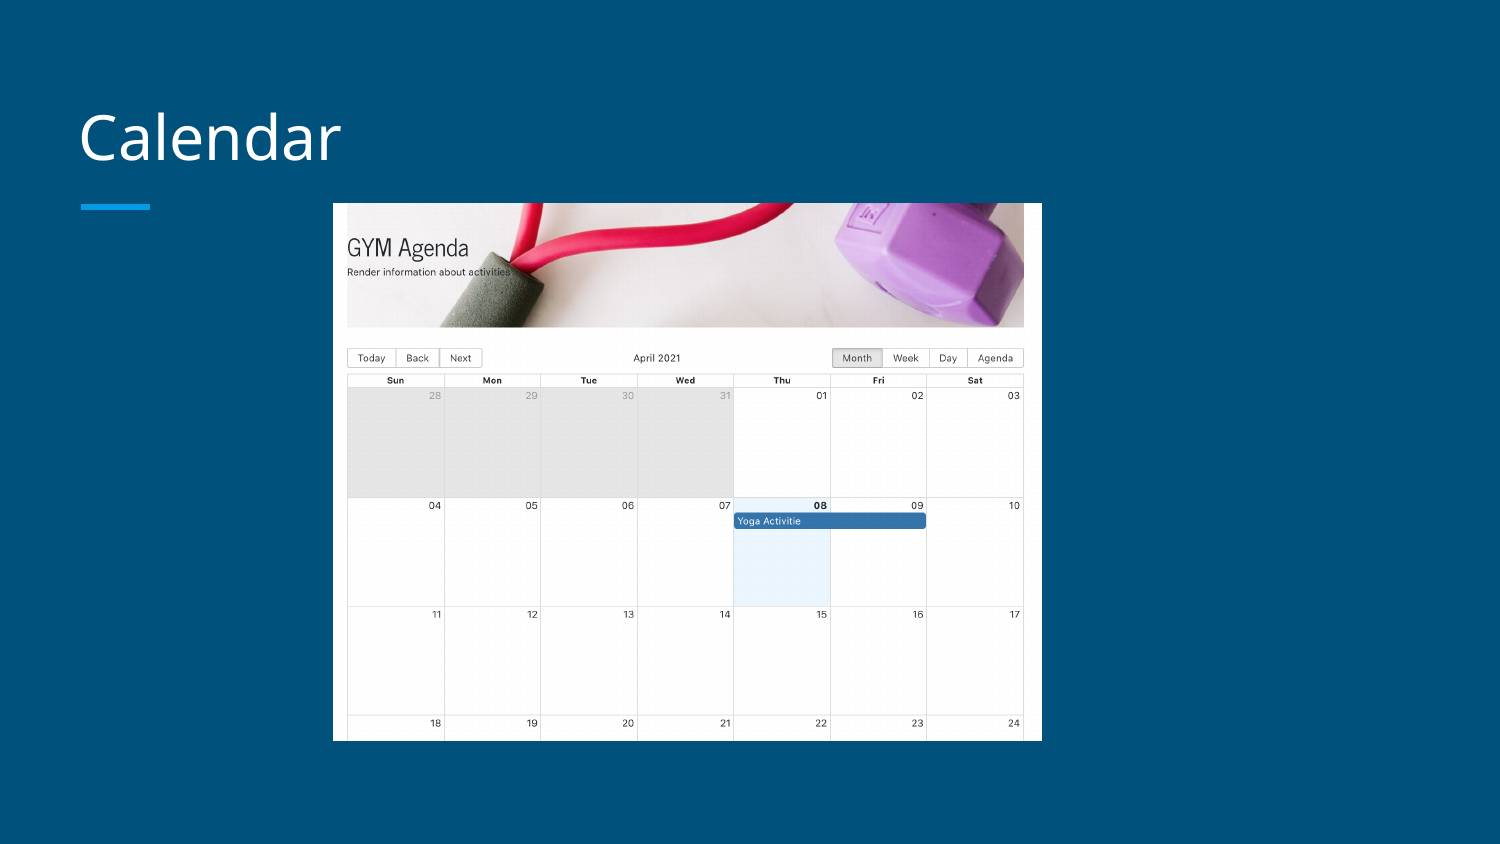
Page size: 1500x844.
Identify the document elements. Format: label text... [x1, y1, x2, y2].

picture [334, 204, 1041, 740]
title Calendar [63, 75, 1437, 188]
